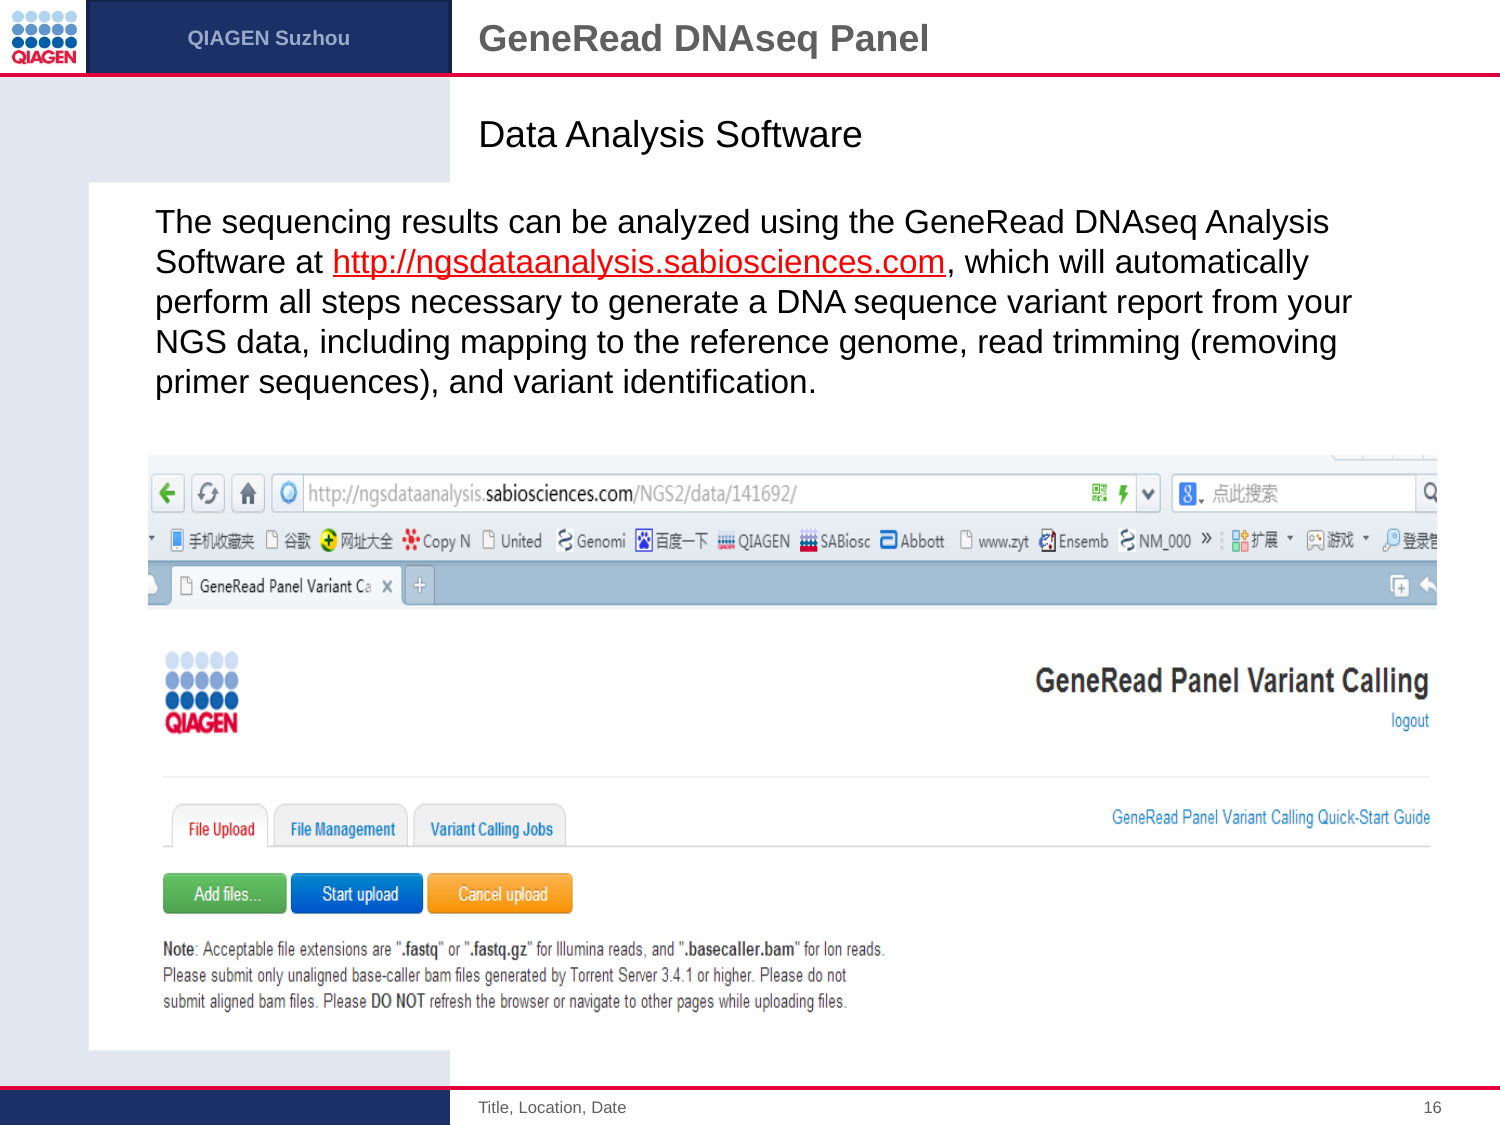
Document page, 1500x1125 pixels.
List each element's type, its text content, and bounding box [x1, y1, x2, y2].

list Data Analysis Software [478, 109, 1176, 157]
text_box The sequencing results can be analyzed using the GeneRead DNAseq Analysis Software at http://ngsdataanalysis.sabiosciences.com, which will automatically perform all steps necessary to generate a DNA sequence variant report from your NGS data, including mapping to the reference genome, read trimming (removing primer sequences), and variant identification. [140, 192, 1445, 448]
footer Title, Location, Date [478, 1089, 1276, 1125]
title GeneRead DNAseq Panel [478, 0, 1471, 74]
picture [0, 0, 86, 73]
slide_number 16 [1395, 1089, 1471, 1125]
picture [148, 454, 1437, 1035]
